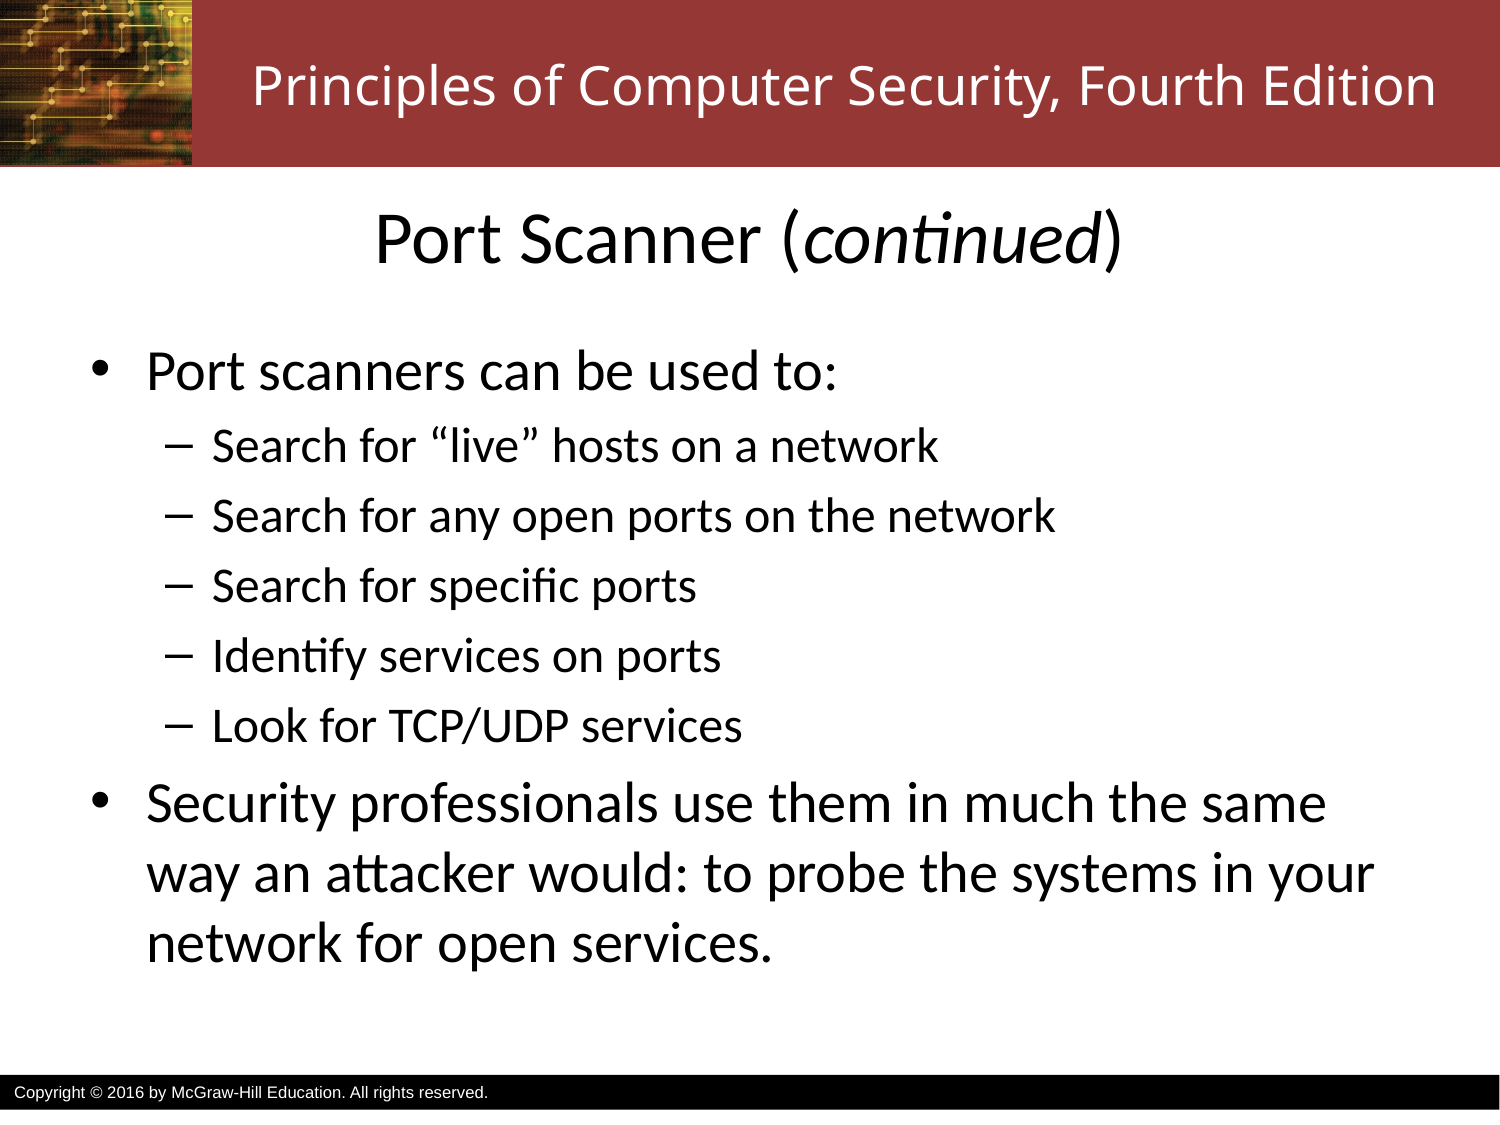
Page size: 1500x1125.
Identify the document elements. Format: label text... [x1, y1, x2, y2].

title Port Scanner (continued) [75, 181, 1425, 324]
list Port scanners can be used to: Search for “live” hosts on a network Search for any open ports on the network Search for specific ports Identify services on ports Look for TCP/UDP services Security professionals use them in much the same way an attacker would: to probe the systems in your network for open services. [75, 324, 1425, 1005]
picture [0, 0, 192, 165]
